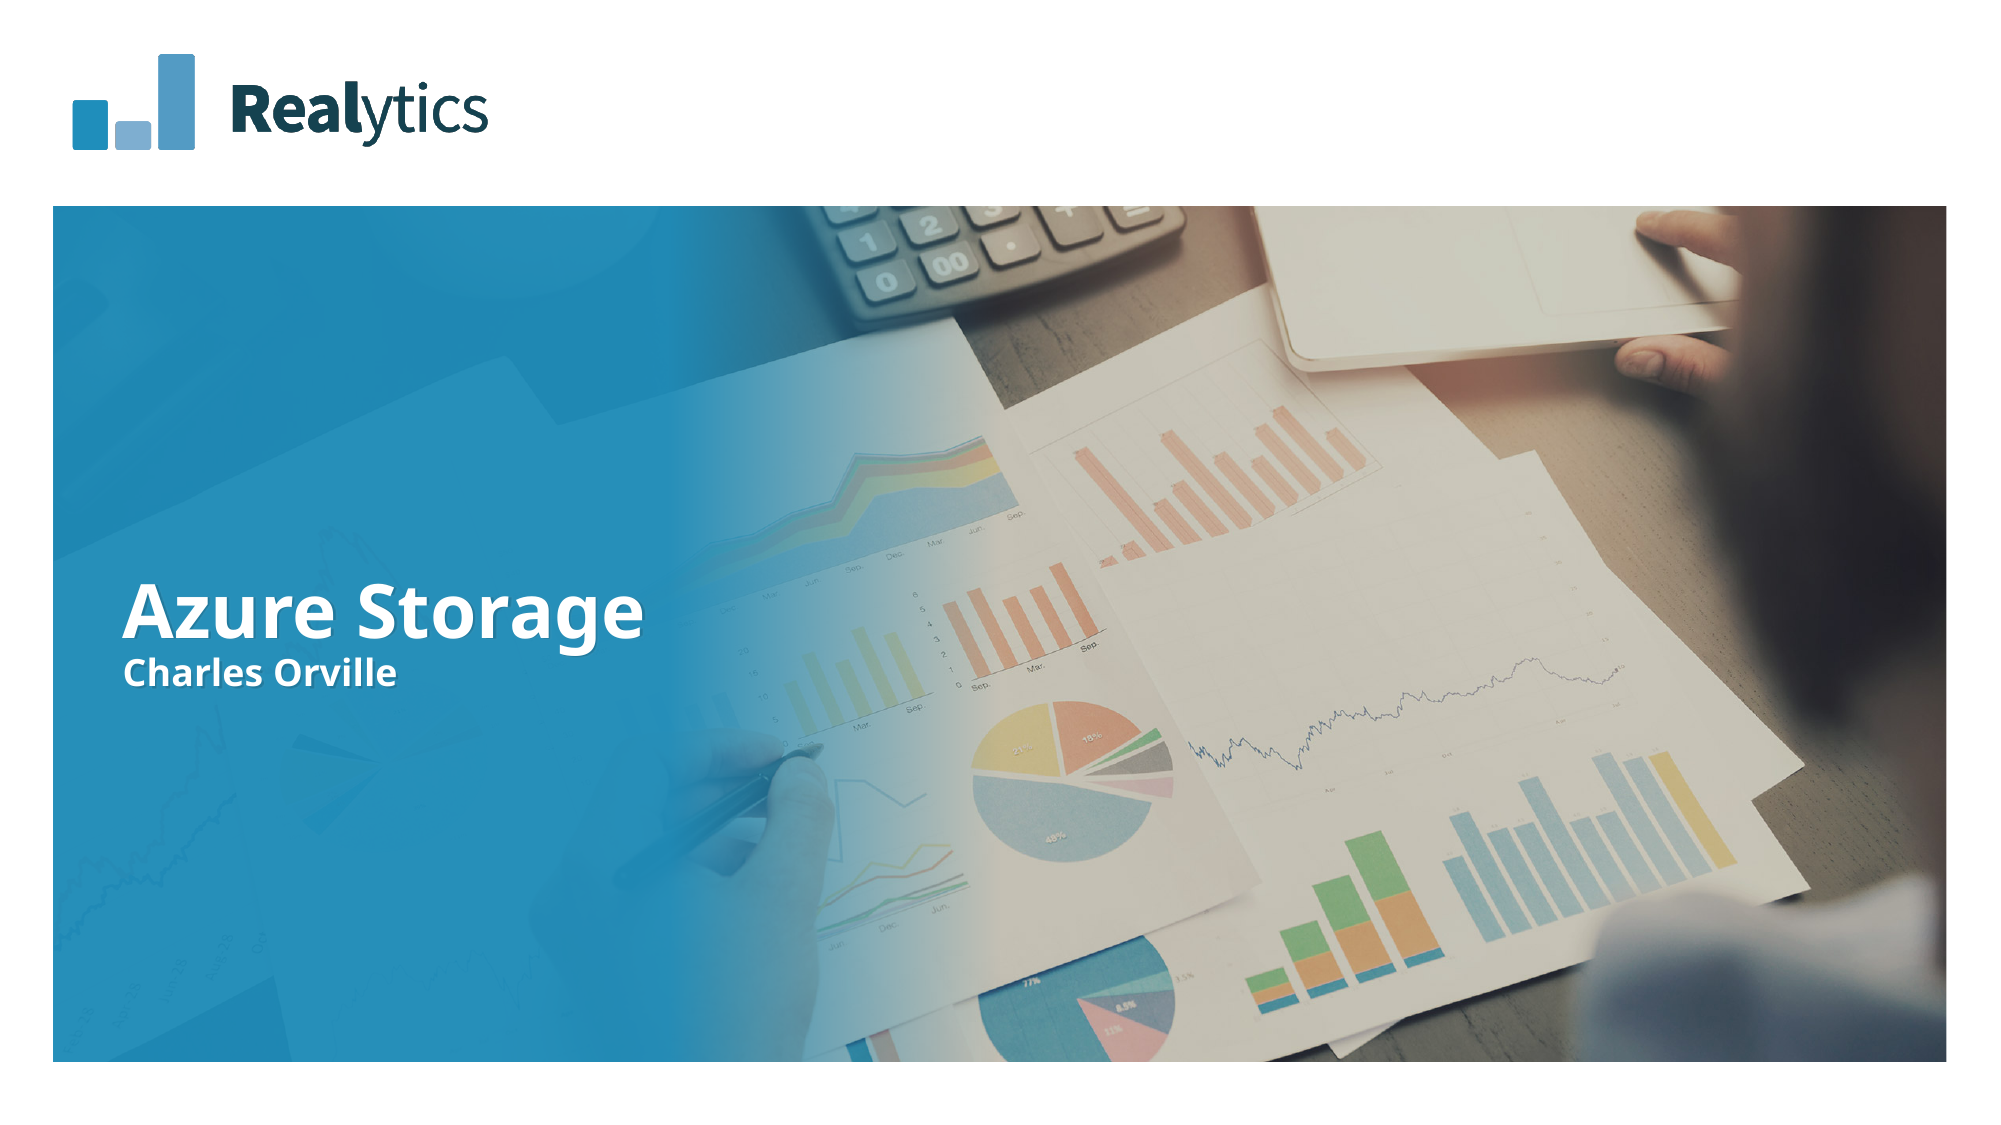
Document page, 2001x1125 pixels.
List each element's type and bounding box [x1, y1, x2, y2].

picture [72, 54, 488, 150]
picture [53, 206, 1947, 1062]
